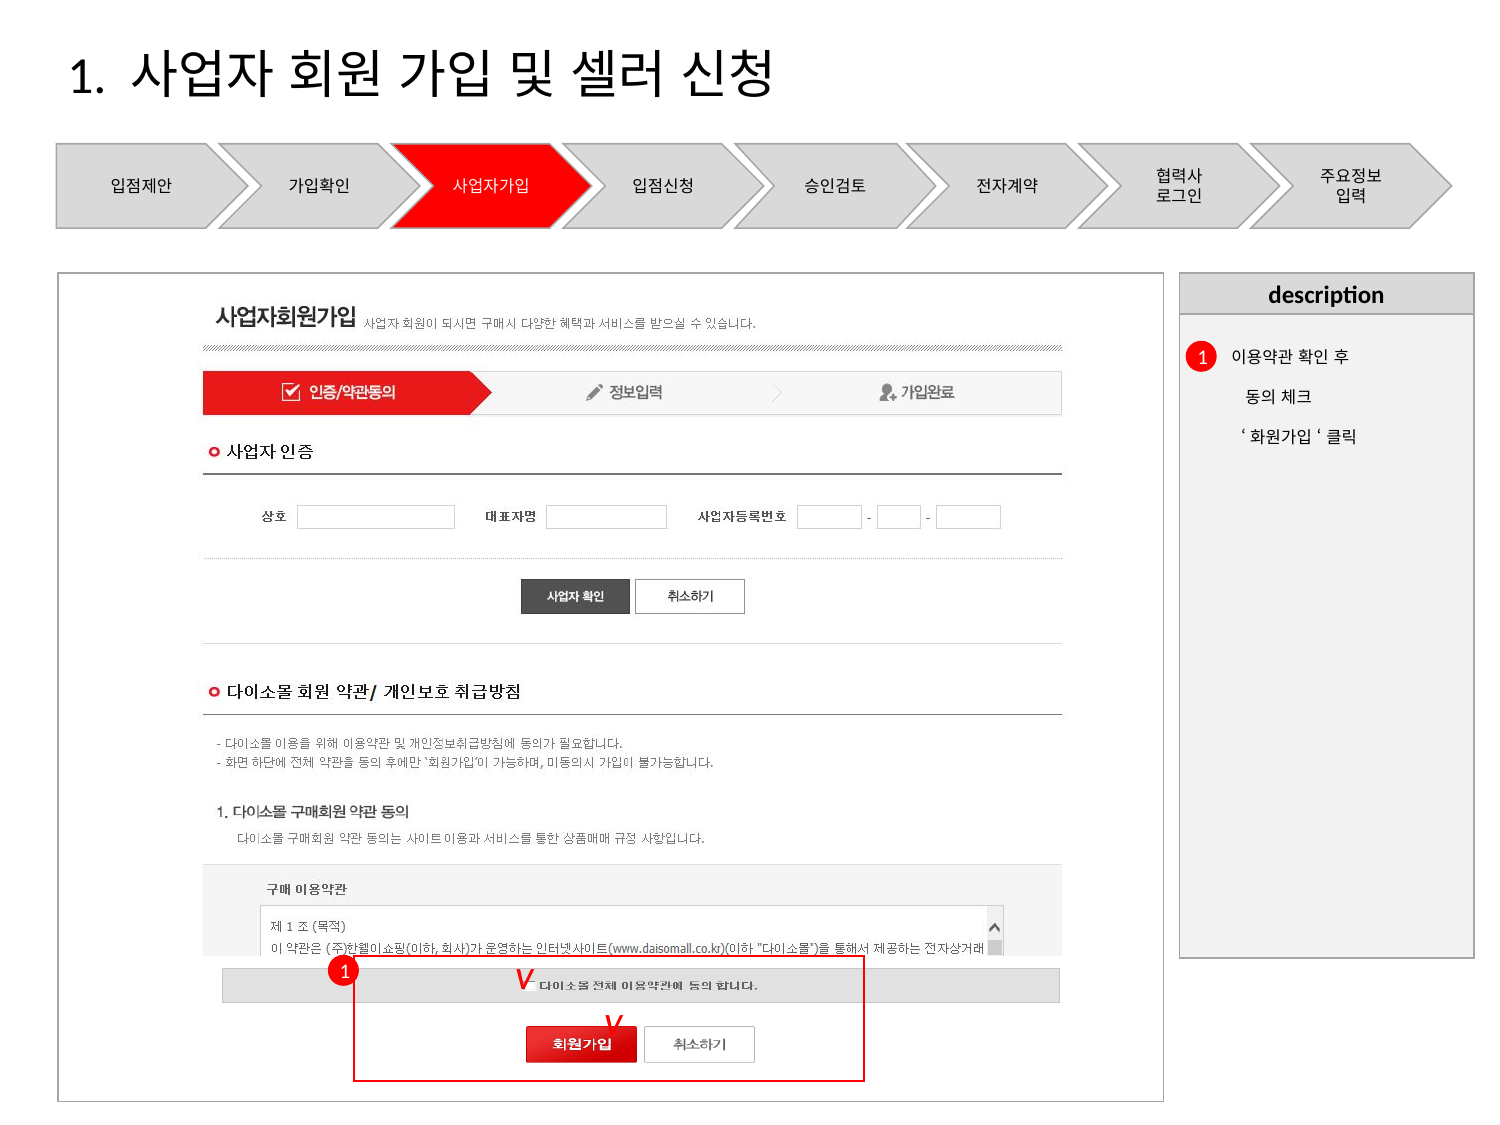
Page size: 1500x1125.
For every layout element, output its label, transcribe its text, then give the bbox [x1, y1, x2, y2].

text_box 1 [1184, 339, 1218, 373]
text_box [57, 272, 1165, 1103]
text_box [56, 143, 1452, 229]
text_box 이용약관 확인 후 동의 체크 ‘화원가입 ‘ 클릭 [1178, 313, 1475, 959]
text_box description [1178, 272, 1475, 313]
text_box 1. 사업자 회원 가입 및 셀러 신청 [52, 34, 1061, 112]
picture [166, 284, 1100, 1081]
